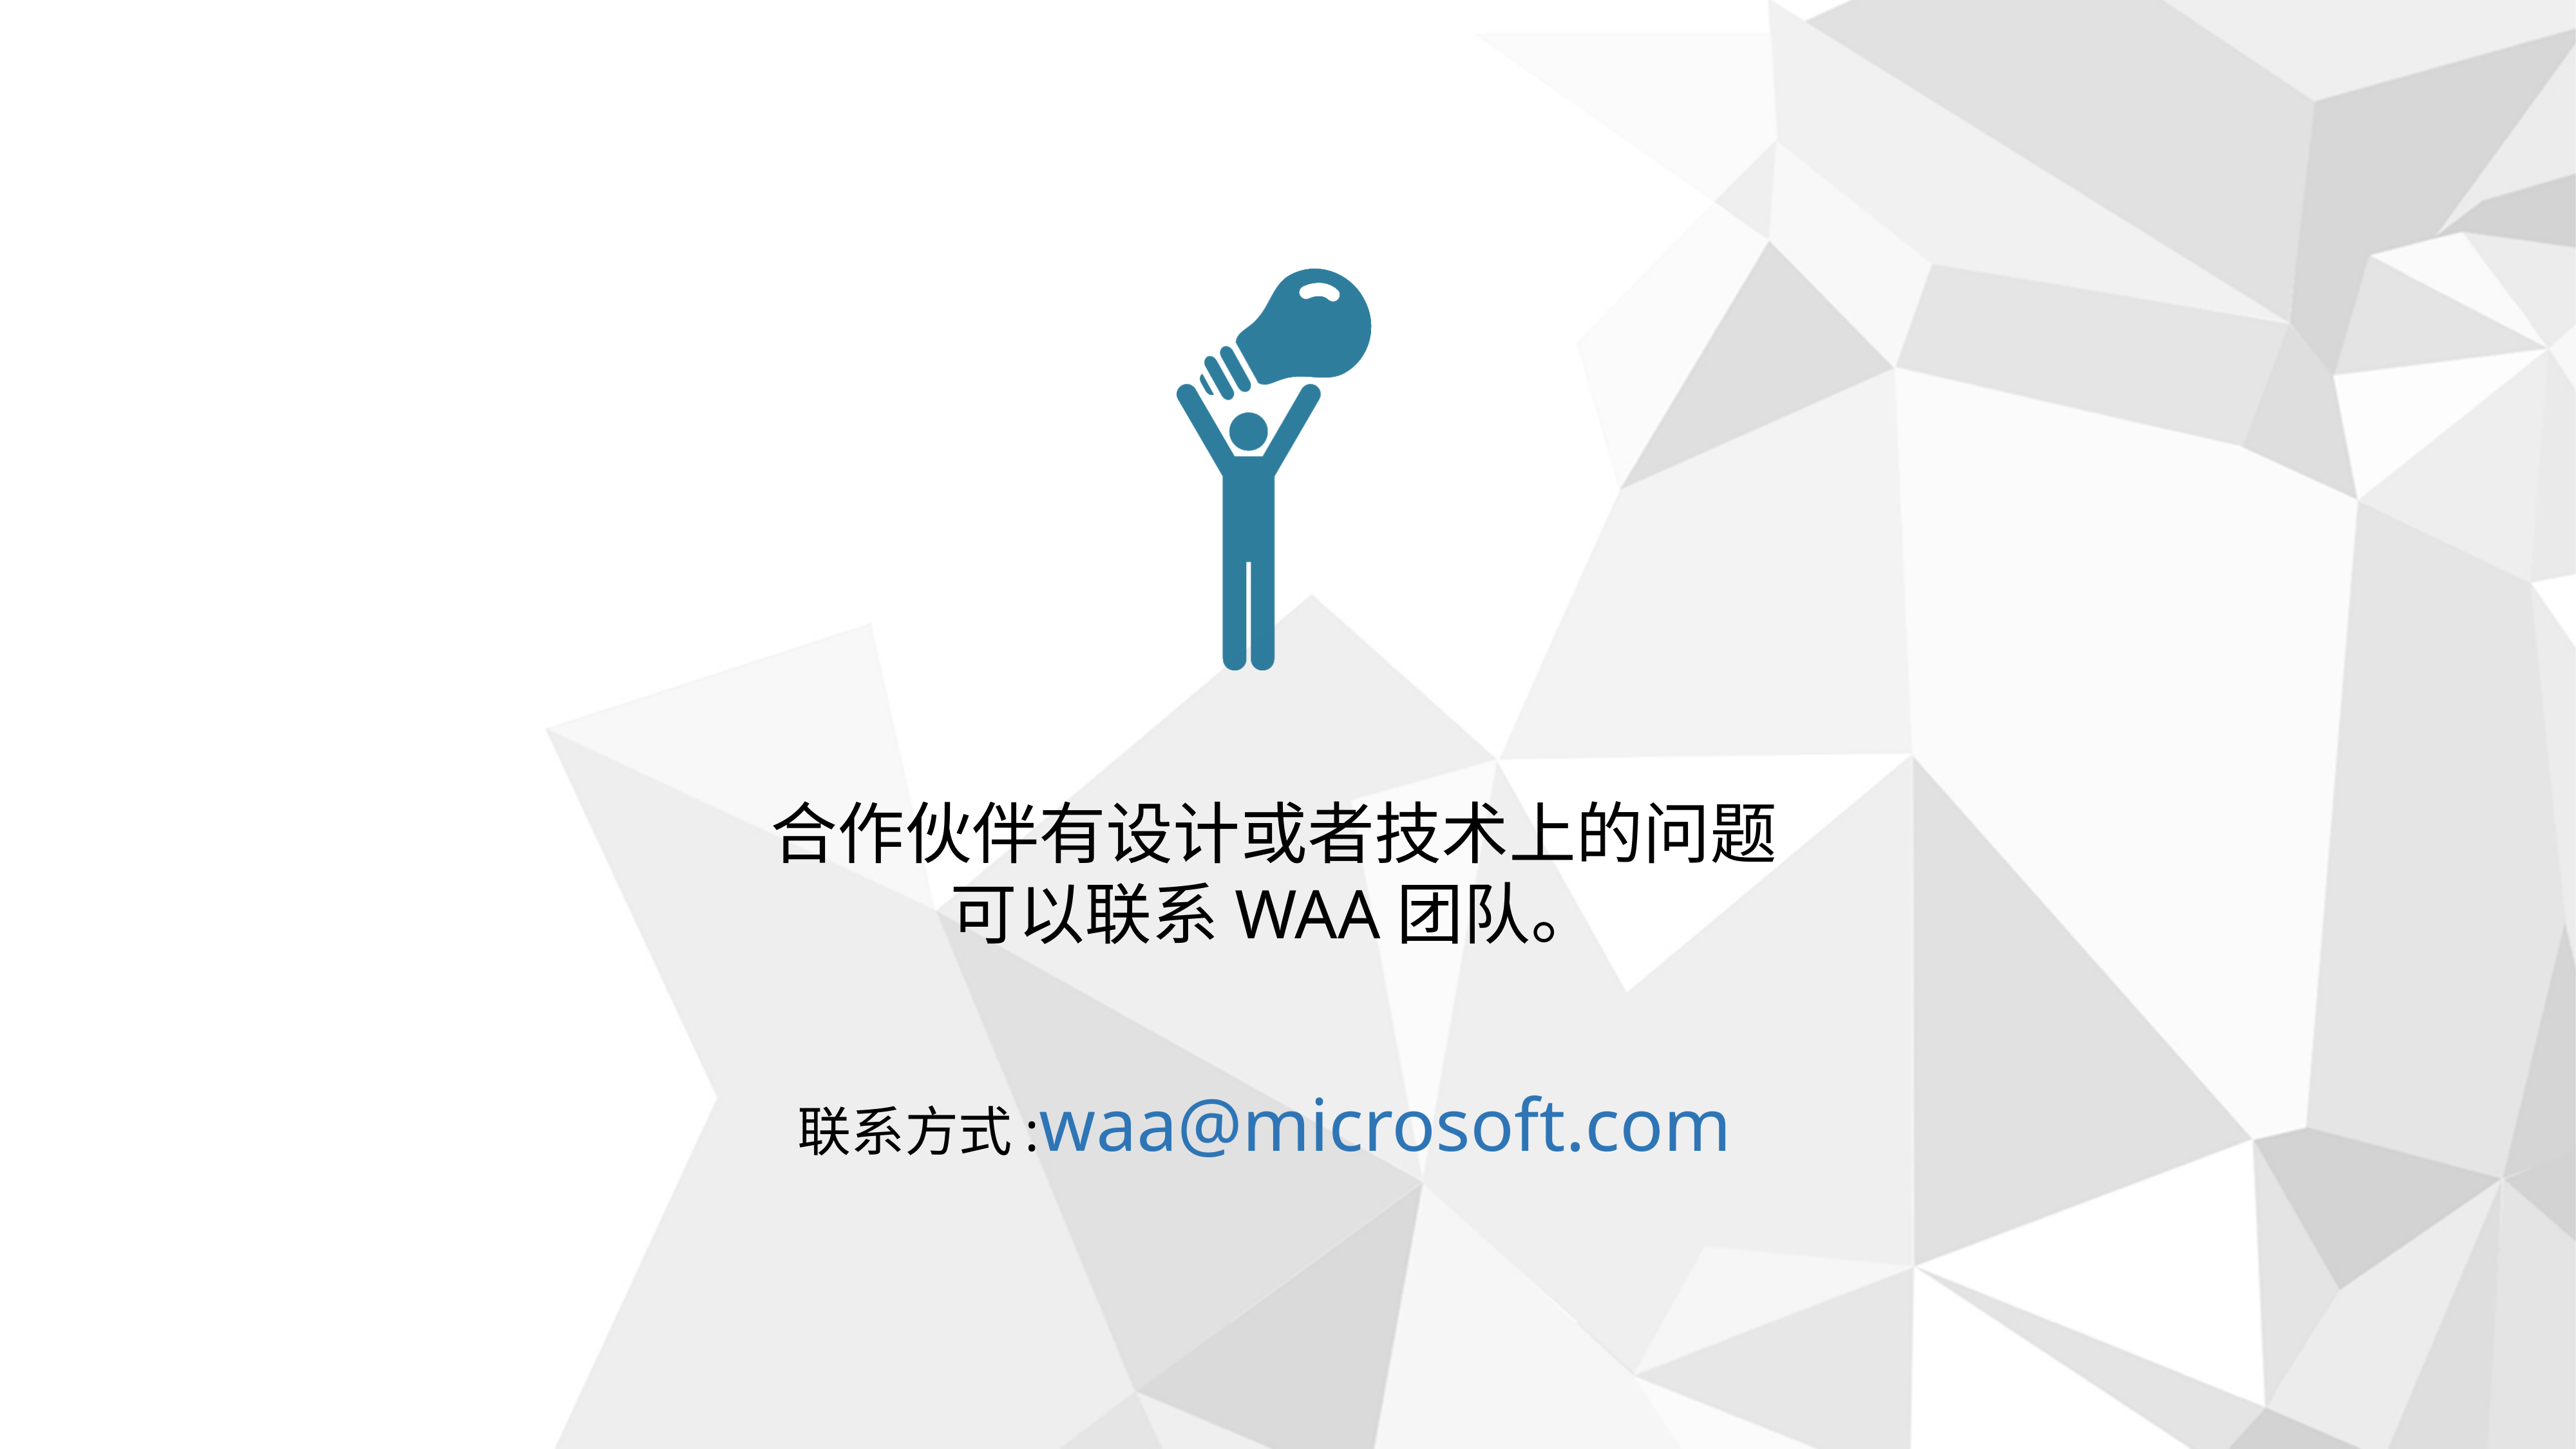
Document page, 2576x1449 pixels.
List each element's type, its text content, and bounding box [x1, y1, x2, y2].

text_box 合作伙伴有设计或者技术上的问题 可以联系WAA团队。 [605, 786, 1944, 957]
picture [0, 0, 2576, 1449]
text_box 联系方式:waa@microsoft.com [573, 1074, 1975, 1171]
